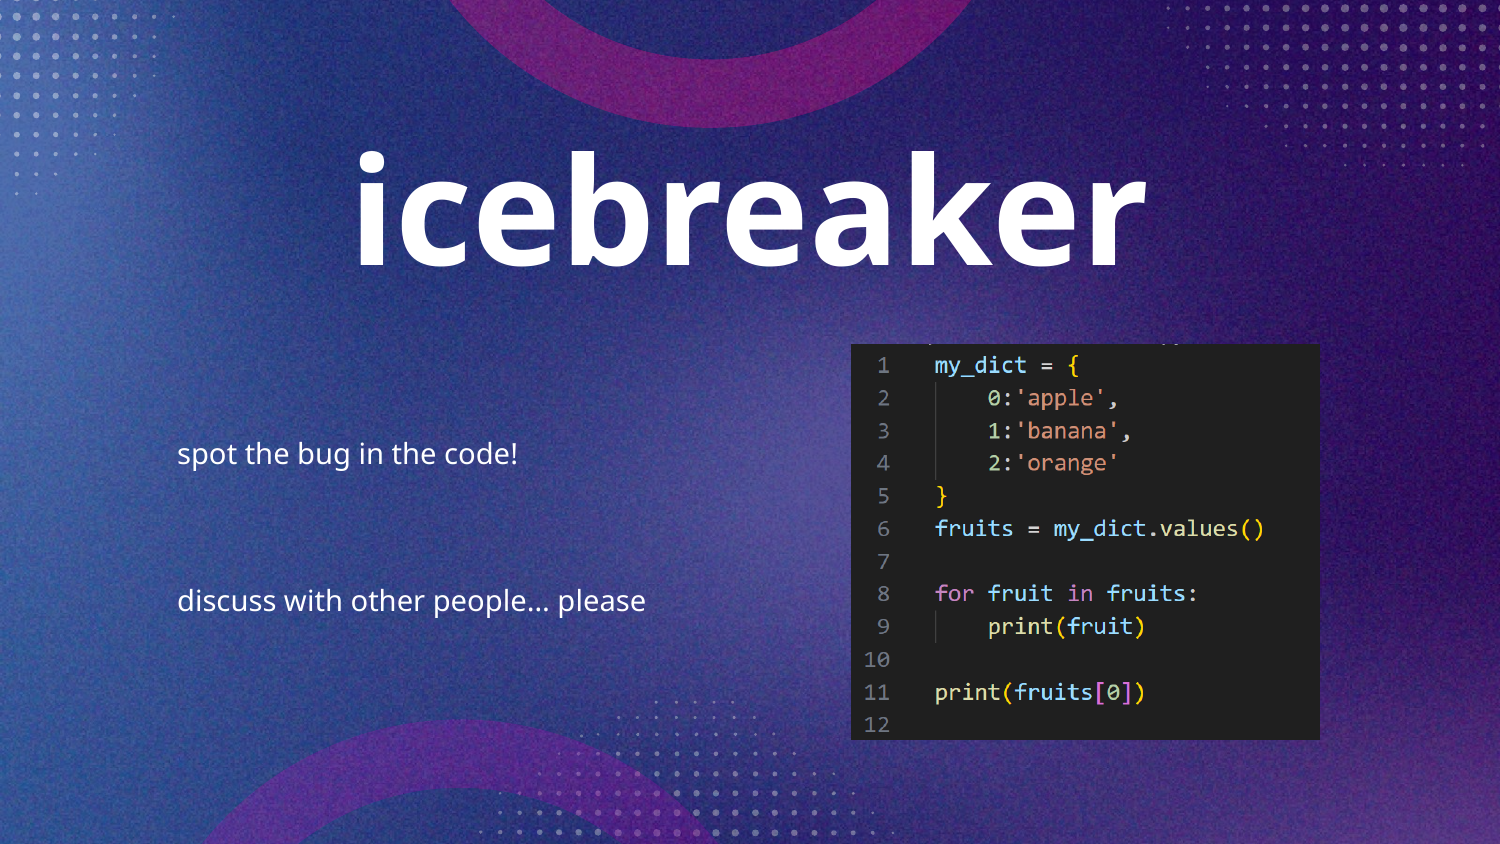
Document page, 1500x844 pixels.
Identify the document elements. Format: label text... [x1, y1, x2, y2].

title icebreaker [162, 0, 1338, 400]
picture [851, 344, 1320, 740]
subtitle spot the bug in the code! discuss with other people… please [162, 415, 846, 669]
